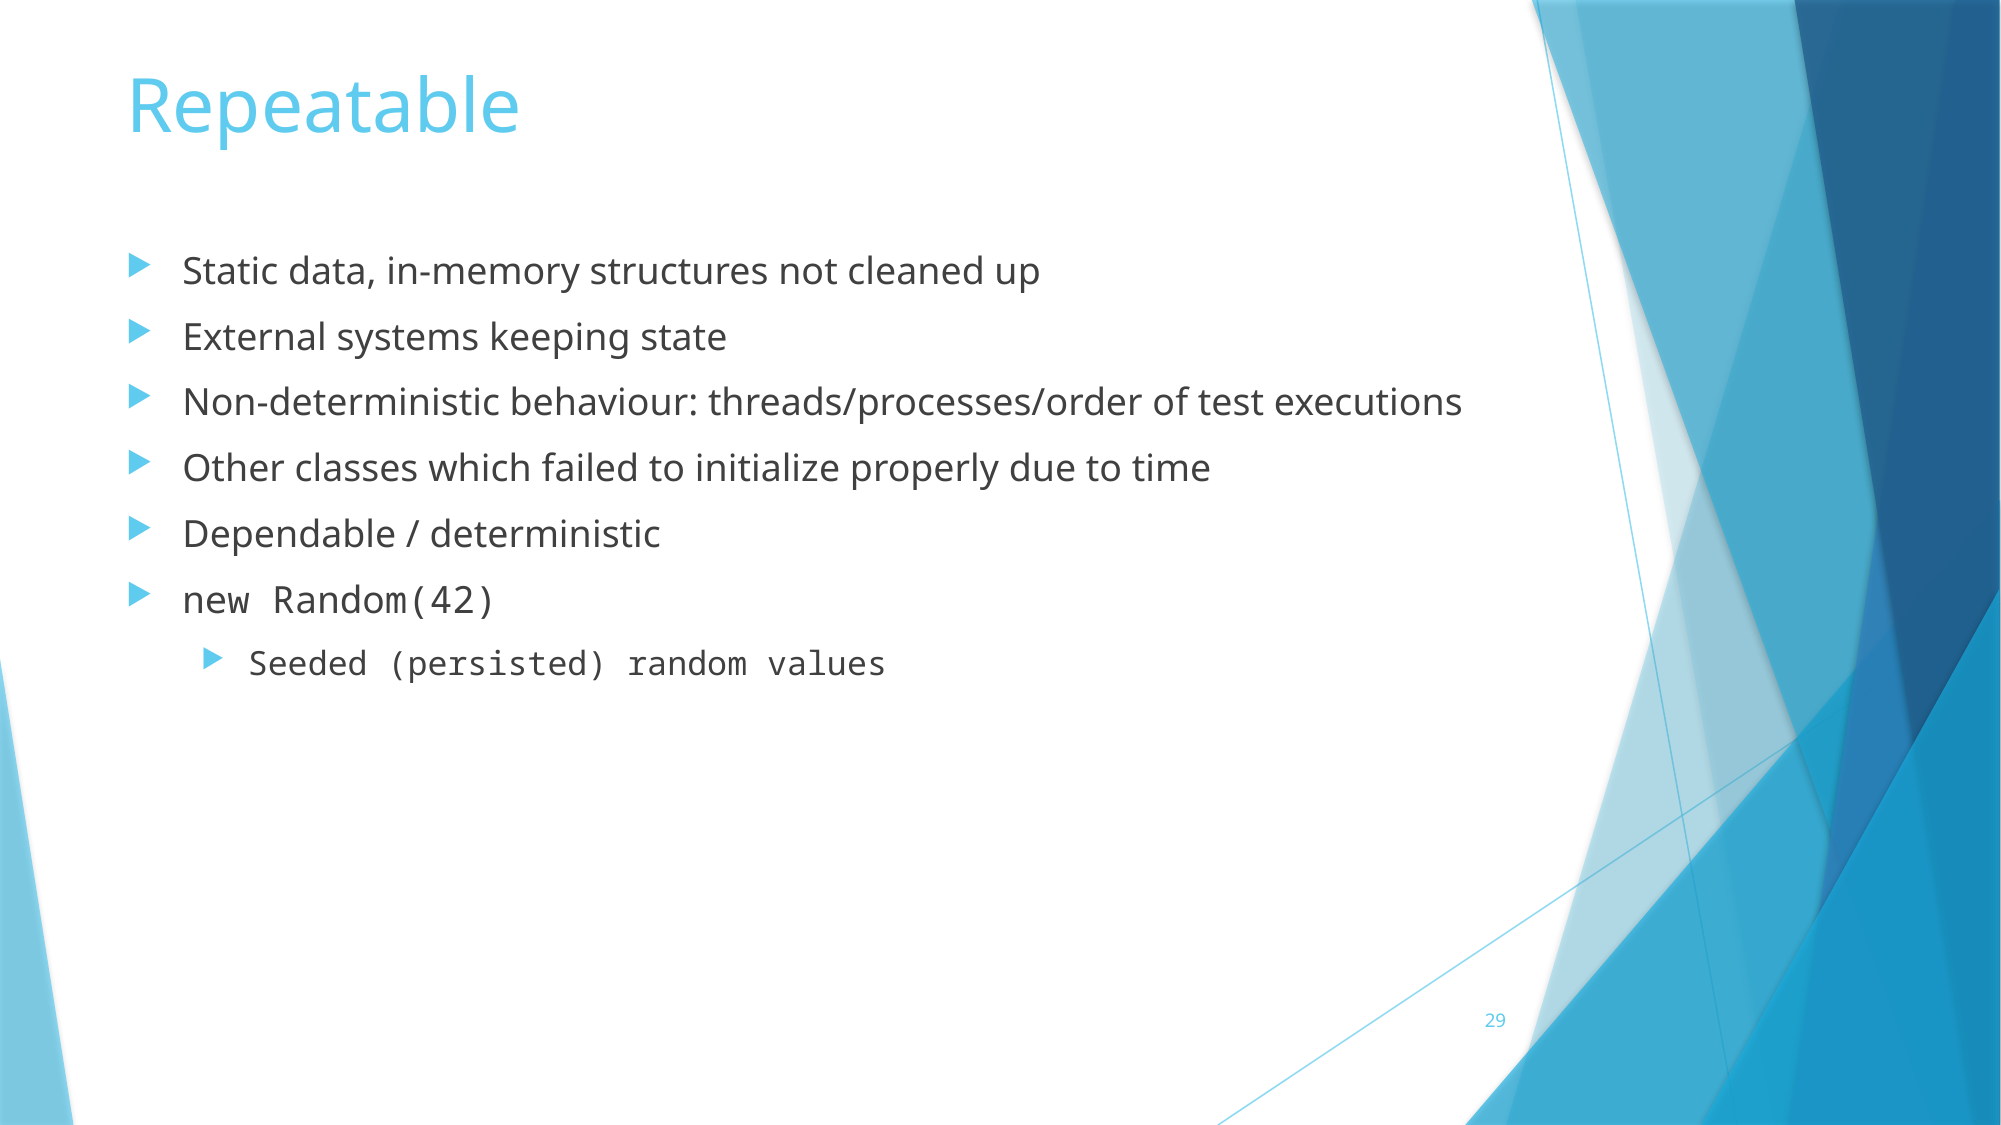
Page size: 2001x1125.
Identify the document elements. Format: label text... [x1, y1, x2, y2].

slide_number 29 [1409, 991, 1522, 1051]
list Static data, in-memory structures not cleaned up External systems keeping state Non-deterministic behaviour: threads/processes/order of test executions Other classes which failed to initialize properly due to time Dependable / deterministic new Random(42) Seeded (persisted) random values [111, 239, 1522, 992]
title Repeatable [111, 50, 1522, 166]
